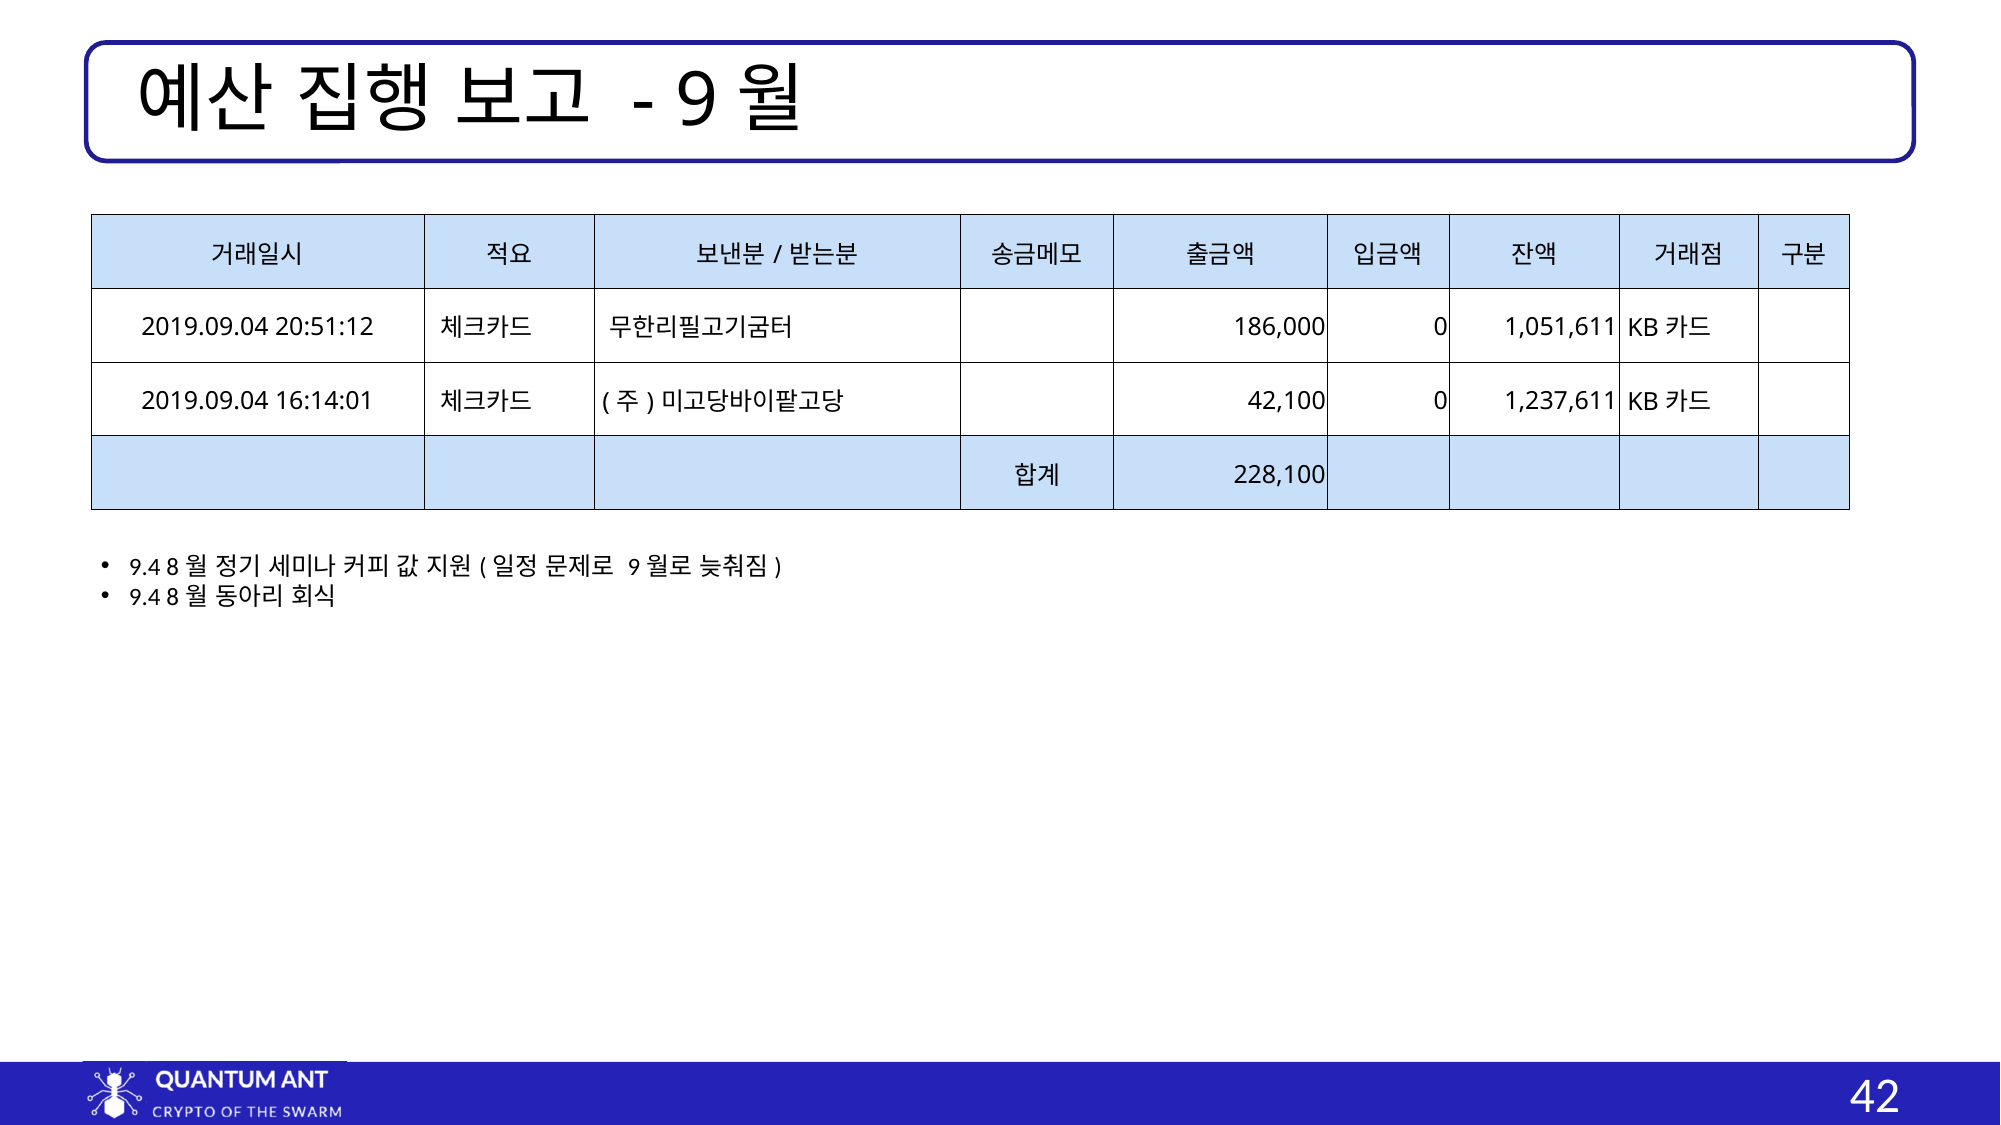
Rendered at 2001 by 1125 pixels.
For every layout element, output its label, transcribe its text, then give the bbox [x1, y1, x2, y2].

table_cell (주)미고당바이팥고당 [595, 363, 960, 435]
table_cell [1759, 363, 1849, 435]
table_cell [1620, 436, 1758, 509]
table_header 구분 [1759, 215, 1849, 288]
table_cell [1328, 436, 1449, 509]
table_cell 0 [1328, 363, 1449, 435]
table_header 송금메모 [961, 215, 1113, 288]
table_cell 무한리필고기굼터 [595, 289, 960, 362]
table_header 거래점 [1620, 215, 1758, 288]
table_cell 1,237,611 [1450, 363, 1619, 435]
table_cell [1759, 289, 1849, 362]
table_cell 합계 [961, 436, 1113, 509]
table_cell [1450, 436, 1619, 509]
table_header 입금액 [1328, 215, 1449, 288]
table_cell 186,000 [1114, 289, 1327, 362]
table_header 출금액 [1114, 215, 1327, 288]
table_cell 0 [1328, 289, 1449, 362]
table_cell [425, 436, 594, 509]
table_cell [1759, 436, 1849, 509]
table_cell KB카드 [1620, 289, 1758, 362]
table_cell 2019.09.04 20:51:12 [92, 289, 424, 362]
table_header 적요 [425, 215, 594, 288]
table_header 보낸분/받는분 [595, 215, 960, 288]
table_cell [595, 436, 960, 509]
text_box 9.4 8월 정기 세미나 커피 값 지원(일정 문제로 9월로 늦춰짐) 9.4 8월 동아리 회식 [86, 542, 948, 618]
table_cell 1,051,611 [1450, 289, 1619, 362]
text_box [85, 41, 1915, 162]
table_cell 42,100 [1114, 363, 1327, 435]
picture [82, 1061, 348, 1125]
table_header 잔액 [1450, 215, 1619, 288]
table_cell KB카드 [1620, 363, 1758, 435]
table_cell [961, 363, 1113, 435]
table_cell 2019.09.04 16:14:01 [92, 363, 424, 435]
table_cell [961, 289, 1113, 362]
table_cell [92, 436, 424, 509]
table_header 거래일시 [92, 215, 424, 288]
table_cell 체크카드 [425, 363, 594, 435]
table_cell 228,100 [1114, 436, 1327, 509]
table_cell 체크카드 [425, 289, 594, 362]
text_box 예산 집행 보고 - 9월 [121, 41, 1847, 161]
